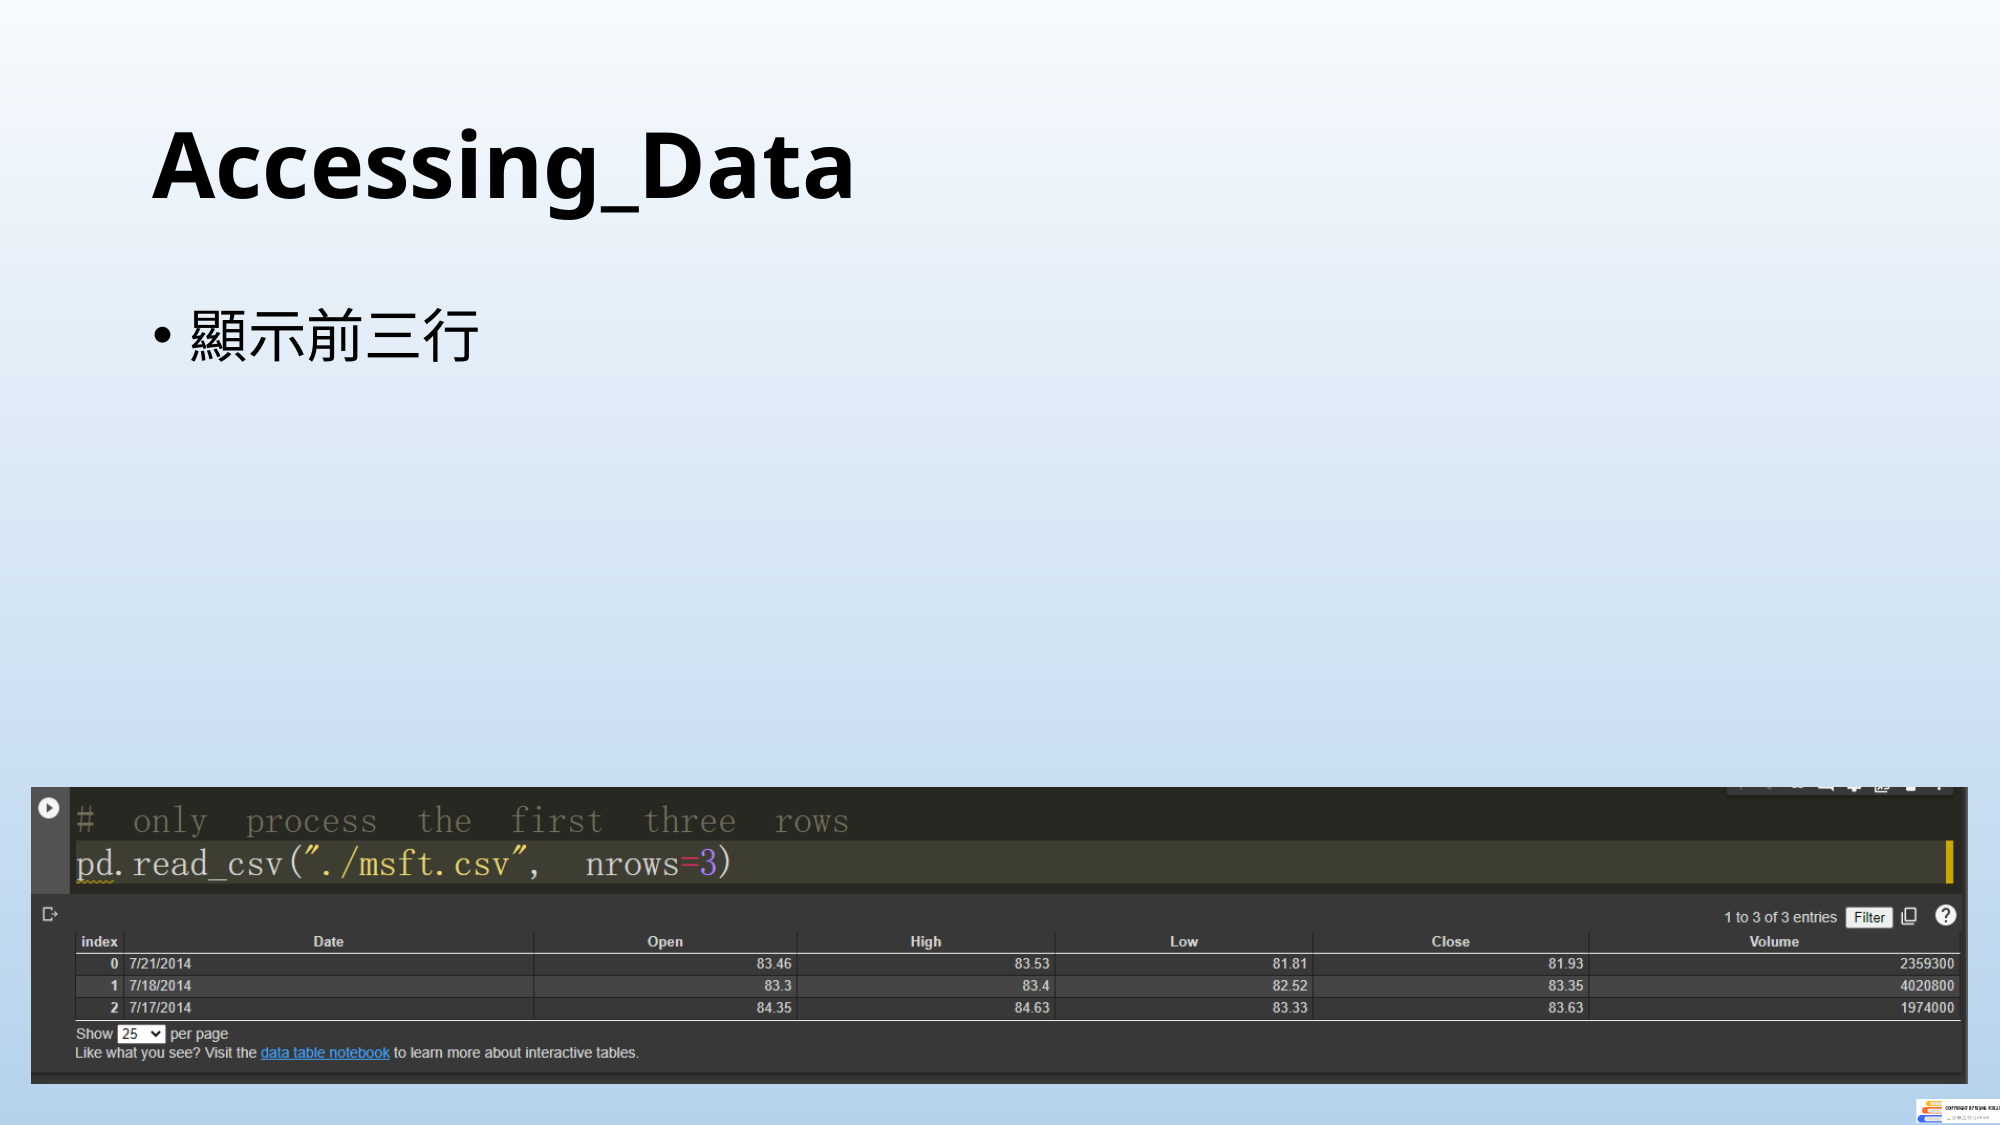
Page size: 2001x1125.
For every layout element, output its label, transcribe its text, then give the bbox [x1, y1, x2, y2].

title Accessing_Data [137, 59, 1863, 278]
list 顯示前三行 [137, 299, 1863, 787]
picture [31, 787, 1968, 1085]
picture [1916, 1099, 2000, 1123]
